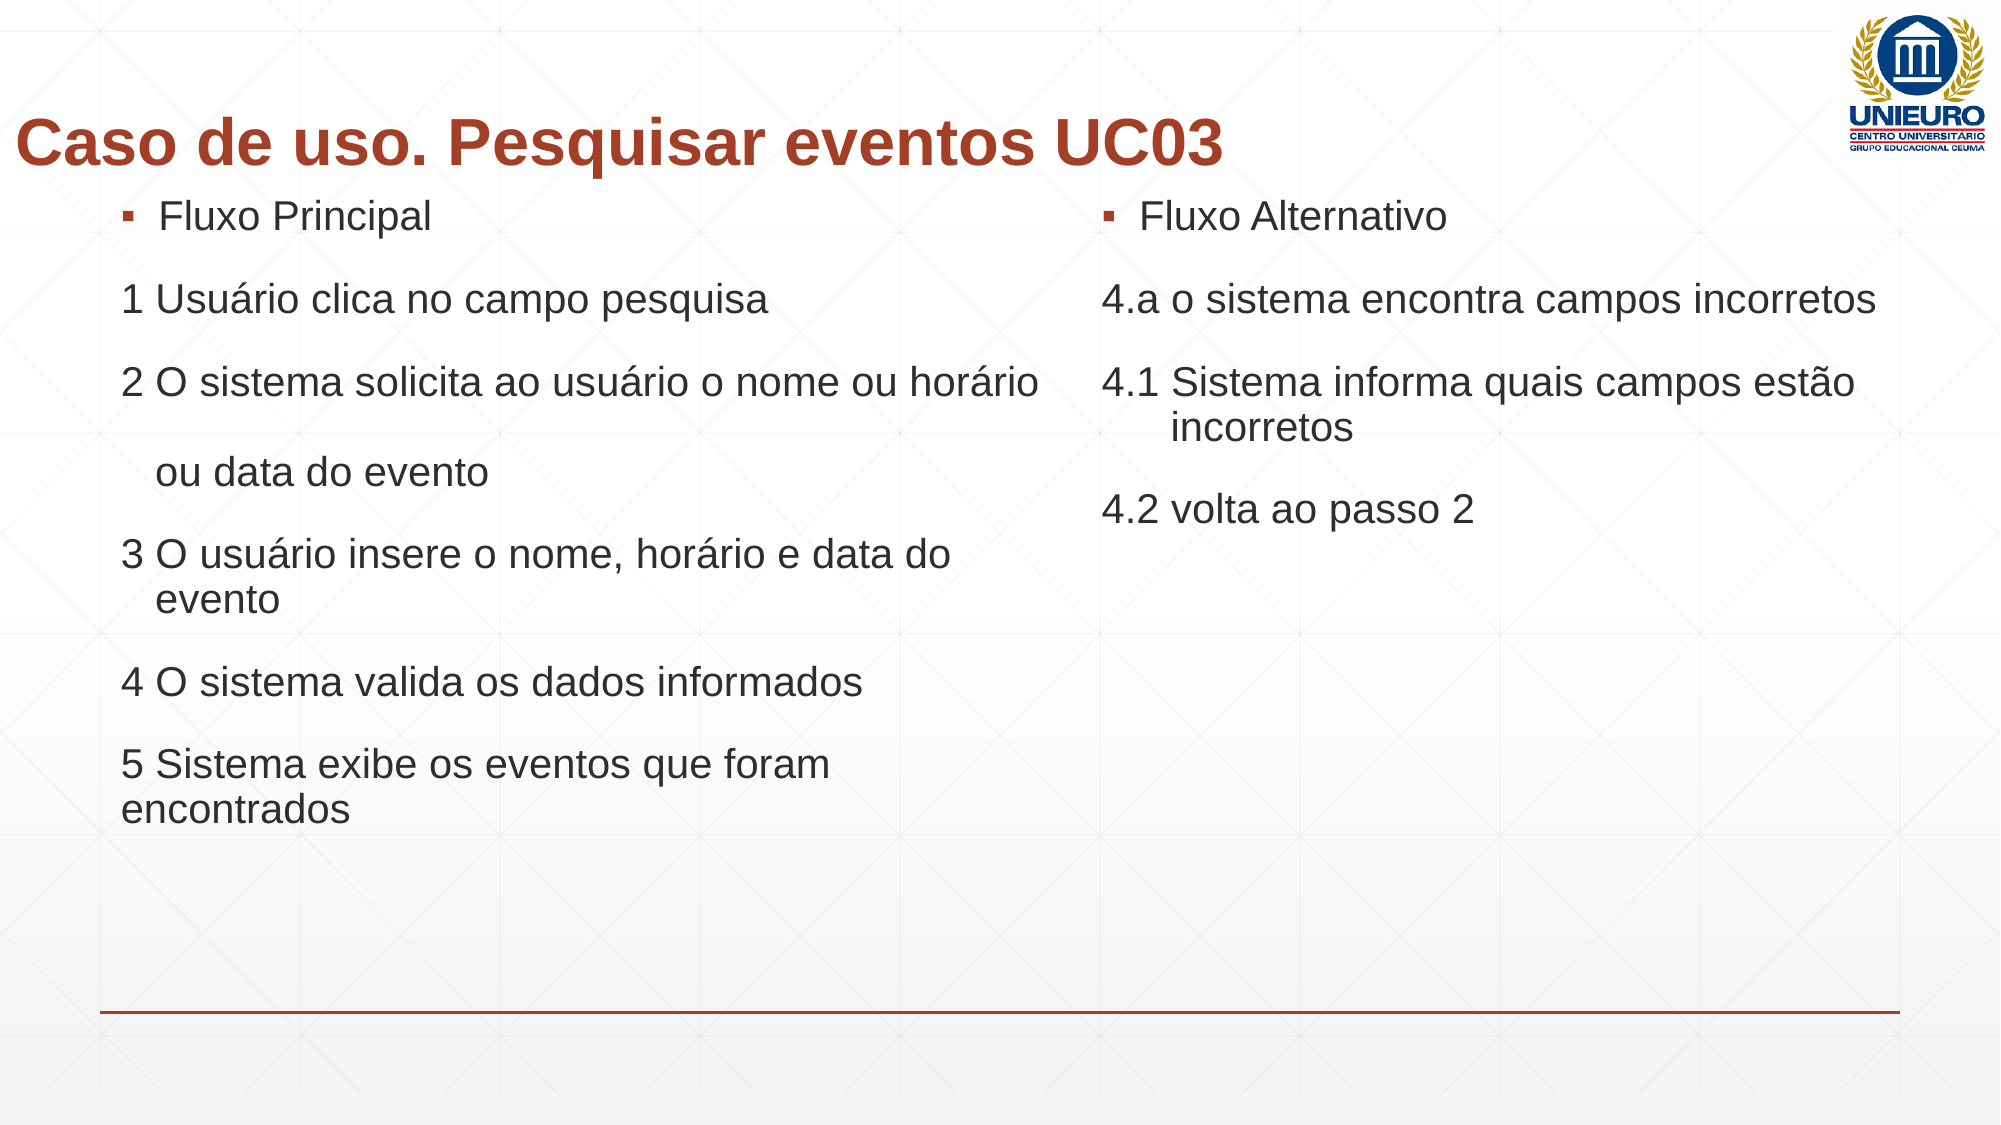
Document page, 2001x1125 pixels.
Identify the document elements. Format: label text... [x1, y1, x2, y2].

text_box Fluxo Alternativo 4.a o sistema encontra campos incorretos 4.1 Sistema informa quais campos estão incorretos 4.2 volta ao passo 2 [1086, 187, 2000, 813]
picture [1834, 0, 2000, 166]
list Fluxo Principal 1 Usuário clica no campo pesquisa 2 O sistema solicita ao usuário o nome ou horário ou data do evento 3 O usuário insere o nome, horário e data do evento 4 O sistema valida os dados informados 5 Sistema exibe os eventos que foram encontrados [105, 187, 1087, 1009]
title Caso de uso. Pesquisar eventos UC03 [0, 0, 1575, 188]
